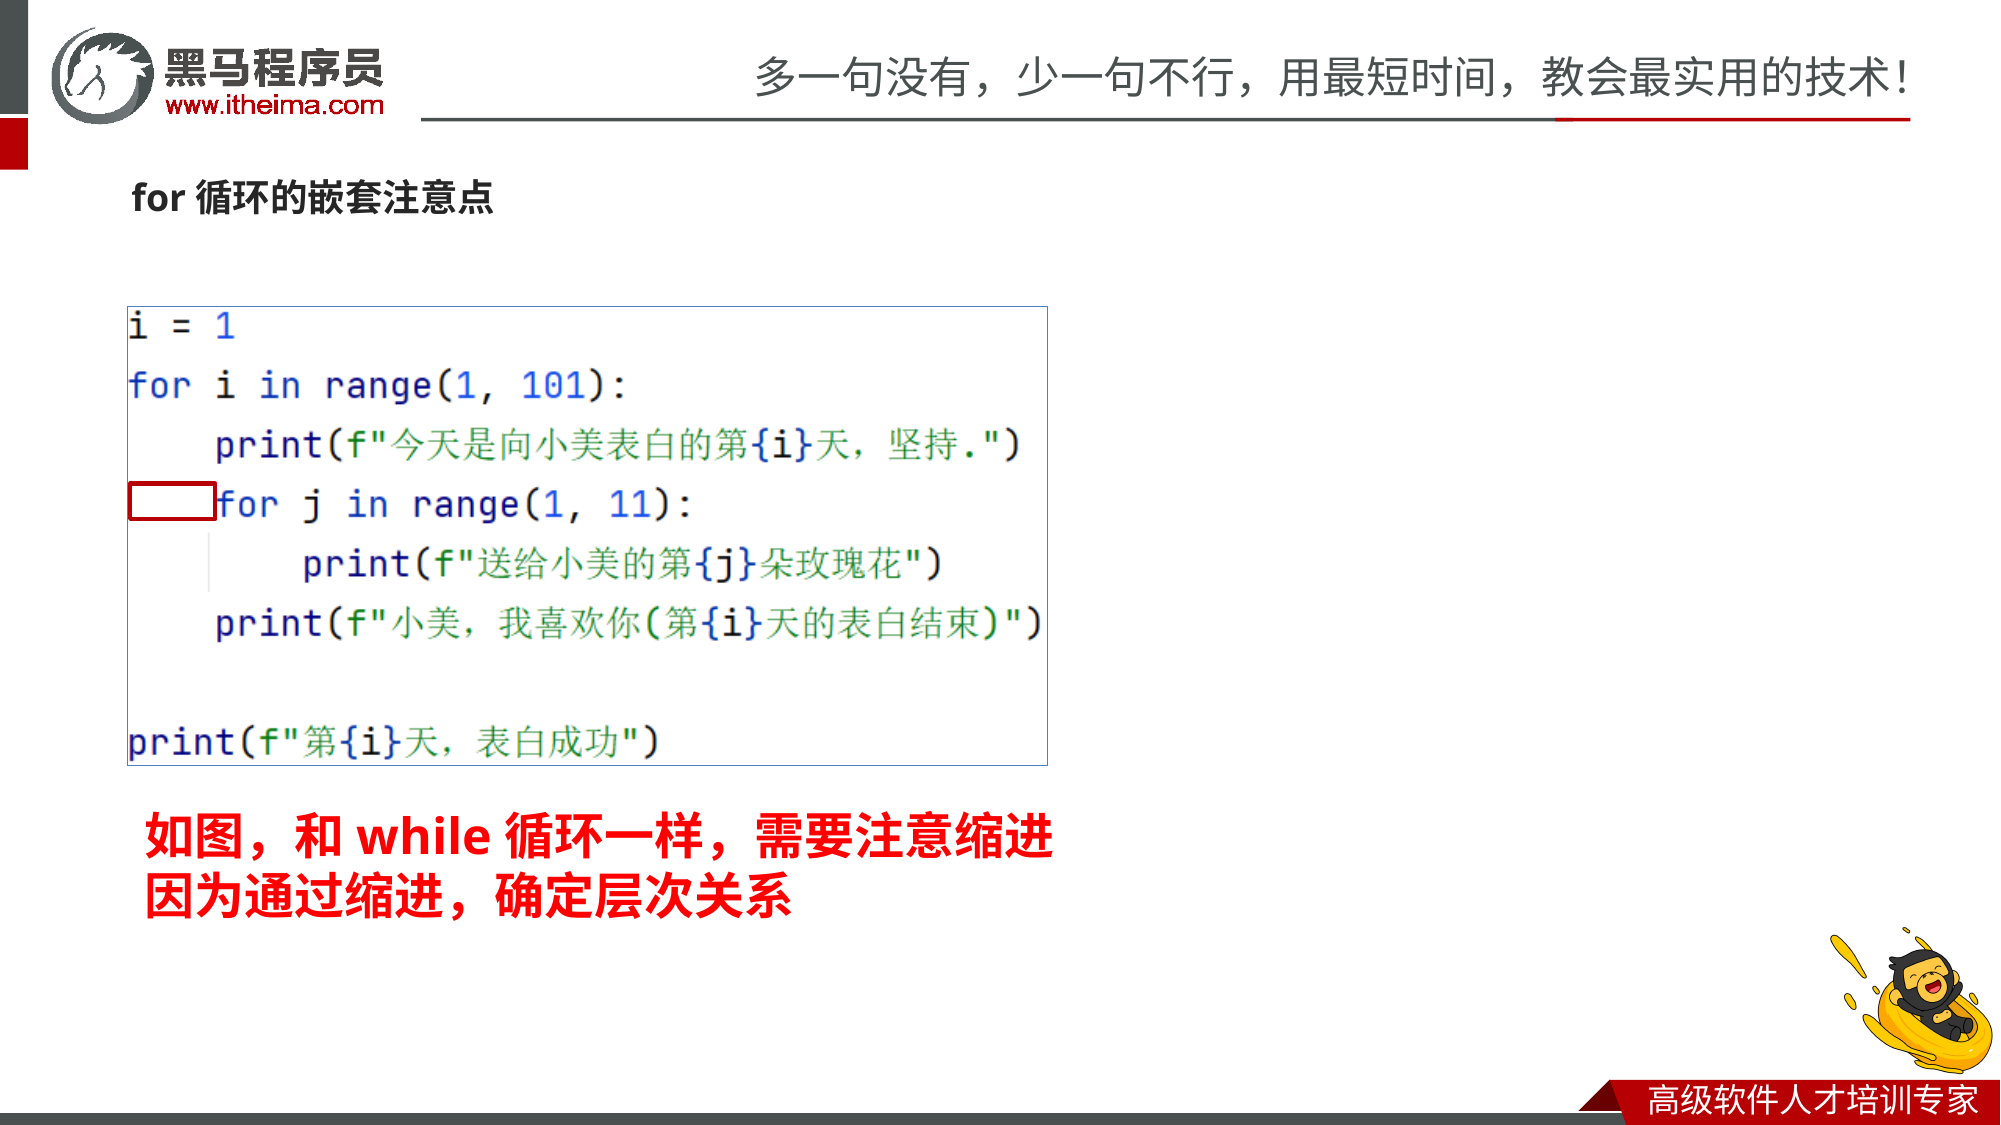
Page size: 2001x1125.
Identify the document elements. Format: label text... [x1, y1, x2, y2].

picture [50, 26, 384, 125]
picture [1827, 909, 2000, 1083]
list for循环的嵌套注意点 [116, 154, 1872, 239]
picture [126, 306, 1048, 767]
text_box [116, 271, 1872, 964]
